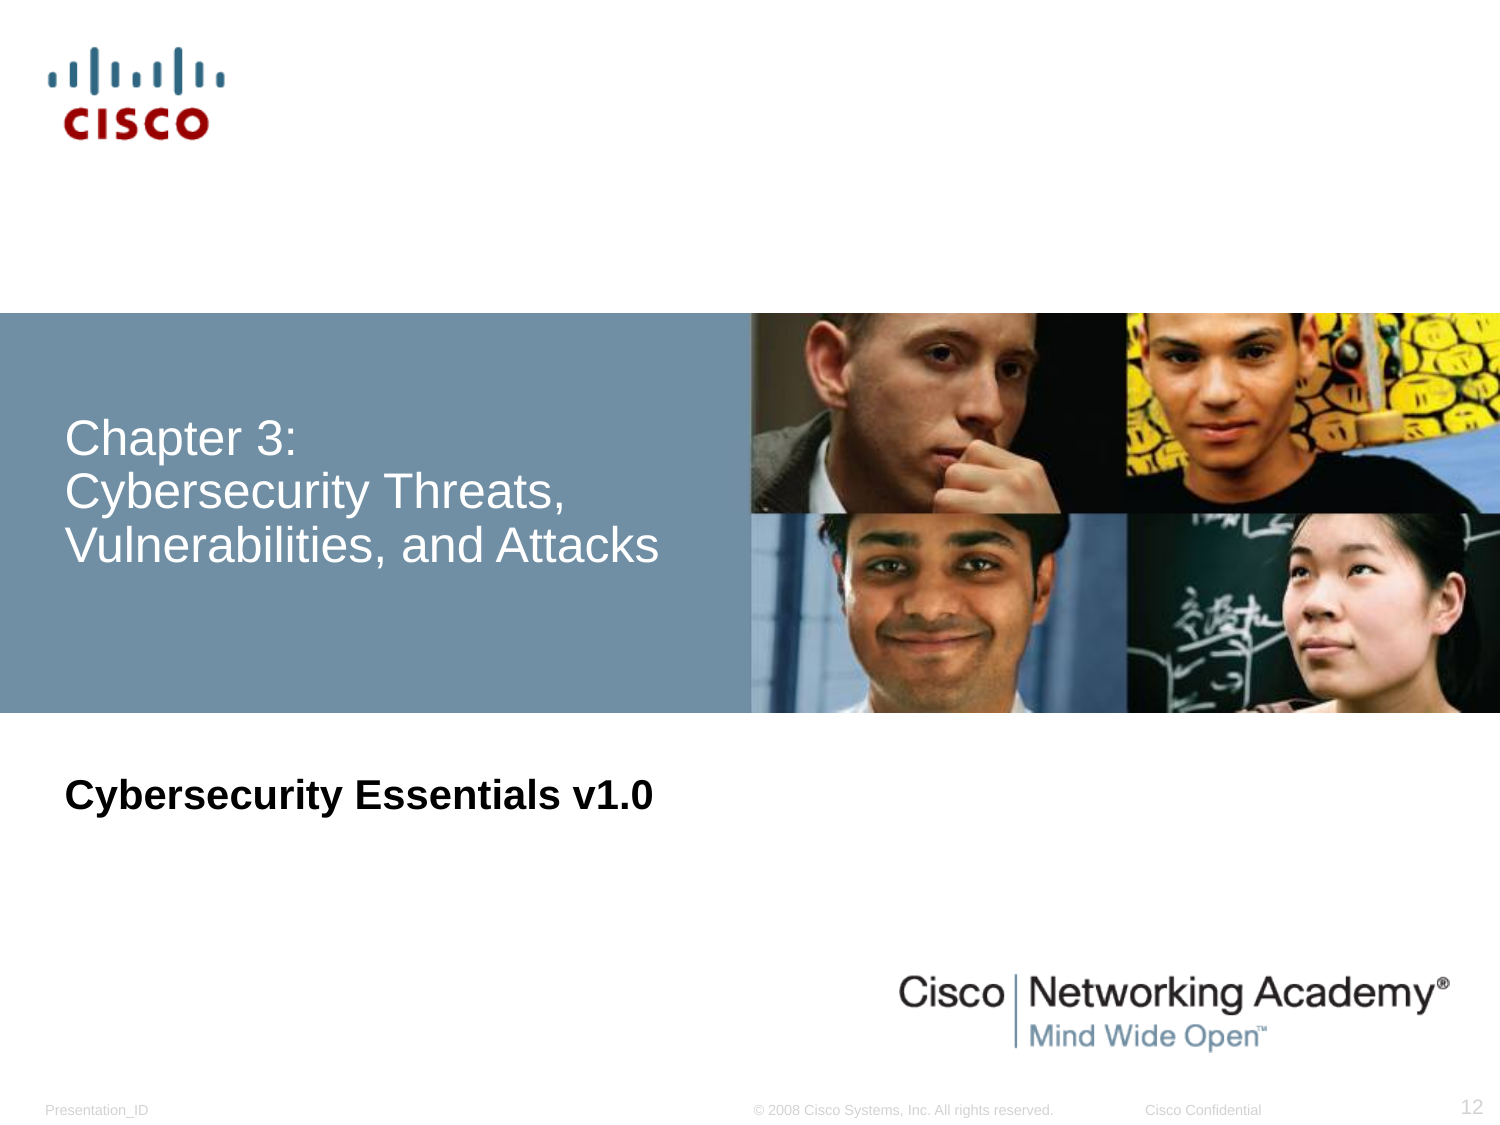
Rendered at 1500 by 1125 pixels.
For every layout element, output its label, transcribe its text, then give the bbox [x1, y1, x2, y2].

picture [0, 313, 1500, 713]
picture [40, 19, 233, 168]
picture [899, 974, 1450, 1053]
subtitle Cybersecurity Essentials v1.0 [51, 766, 1165, 875]
title Chapter 3: Cybersecurity Threats, Vulnerabilities, and Attacks [51, 371, 684, 615]
